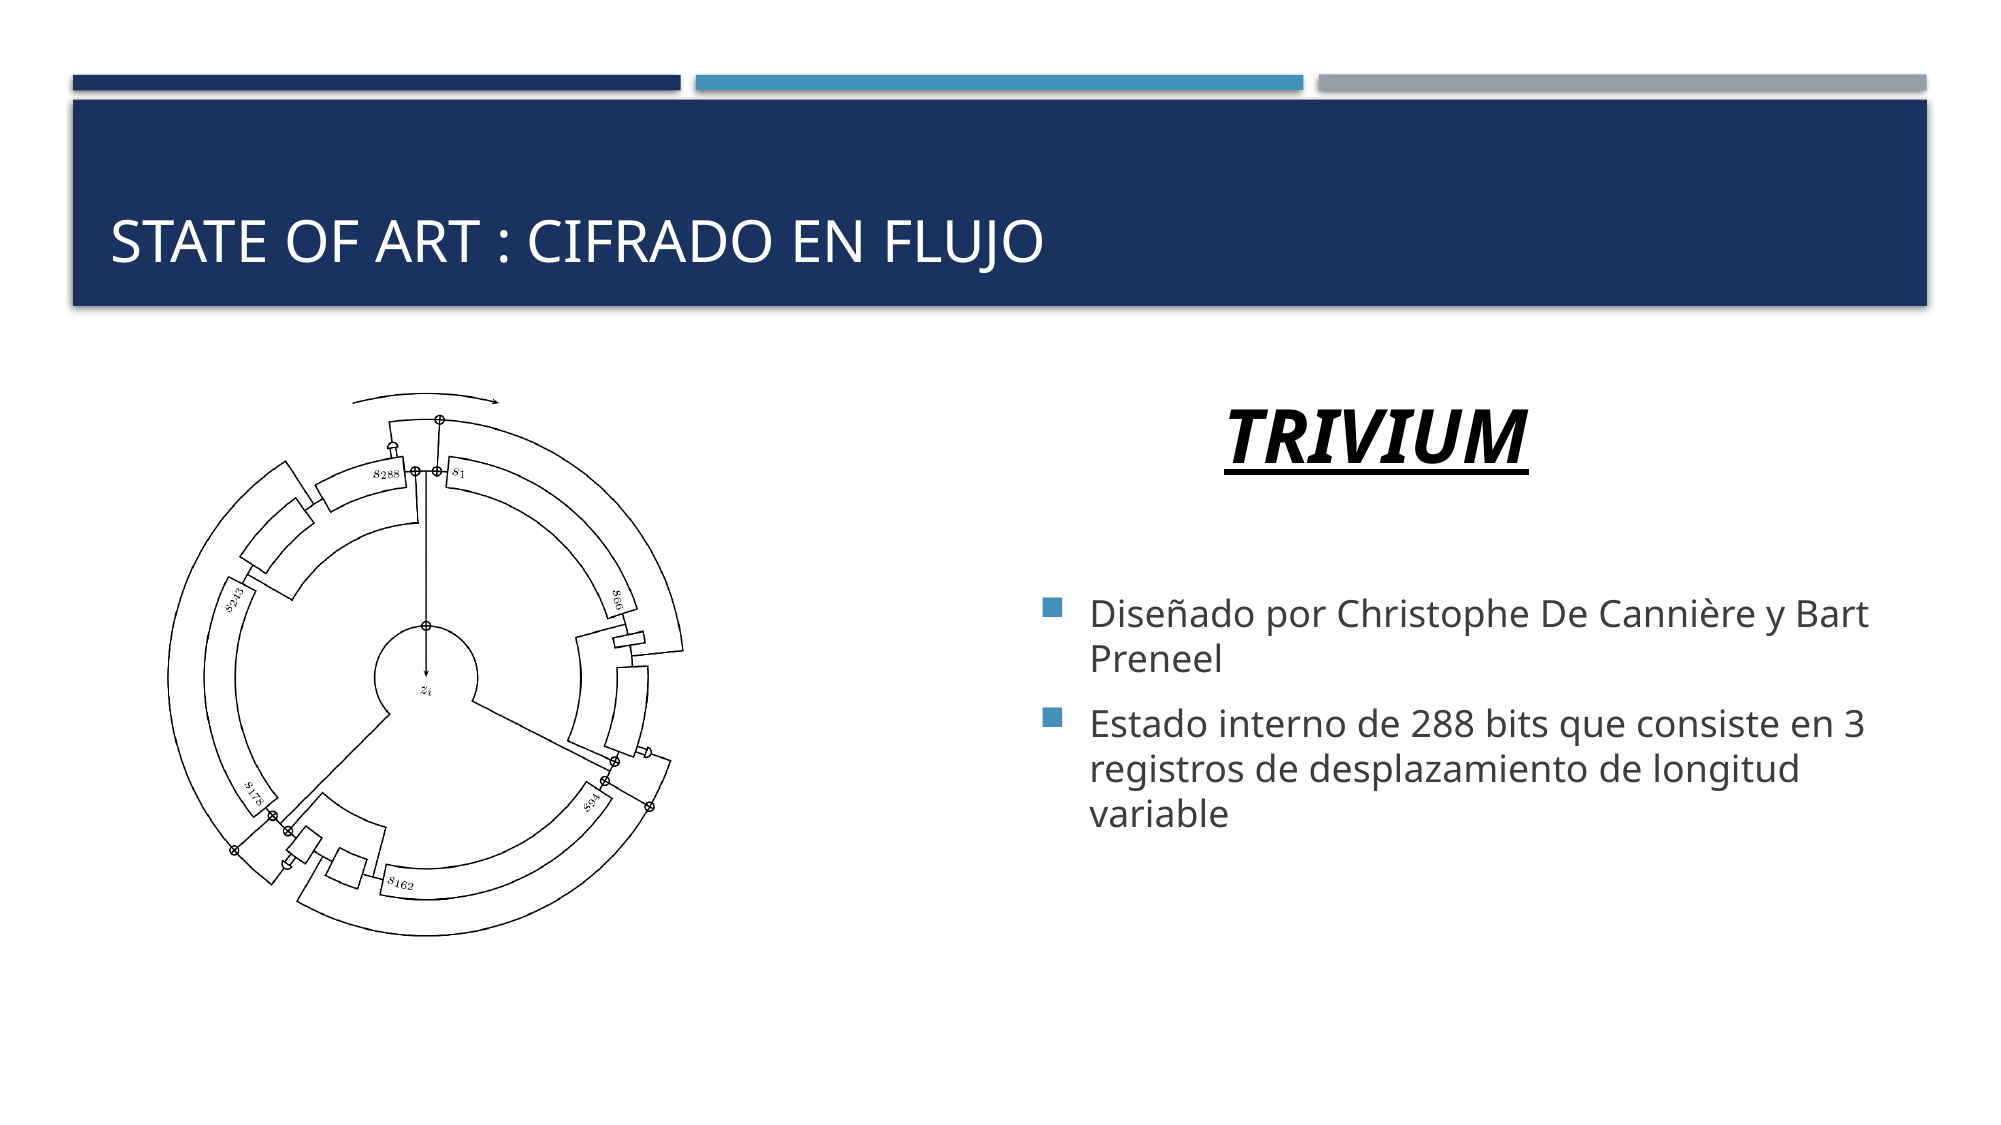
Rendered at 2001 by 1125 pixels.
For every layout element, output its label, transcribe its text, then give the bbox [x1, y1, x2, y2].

text_box Diseñado por Christophe De Cannière y Bart Preneel Estado interno de 288 bits que consiste en 3 registros de desplazamiento de longitud variable [1024, 414, 1914, 1011]
picture [159, 380, 696, 945]
title STATE OF ART : CIFRADO EN FLUJO [95, 119, 1905, 282]
text_box TRIVIUM [1209, 381, 1729, 414]
